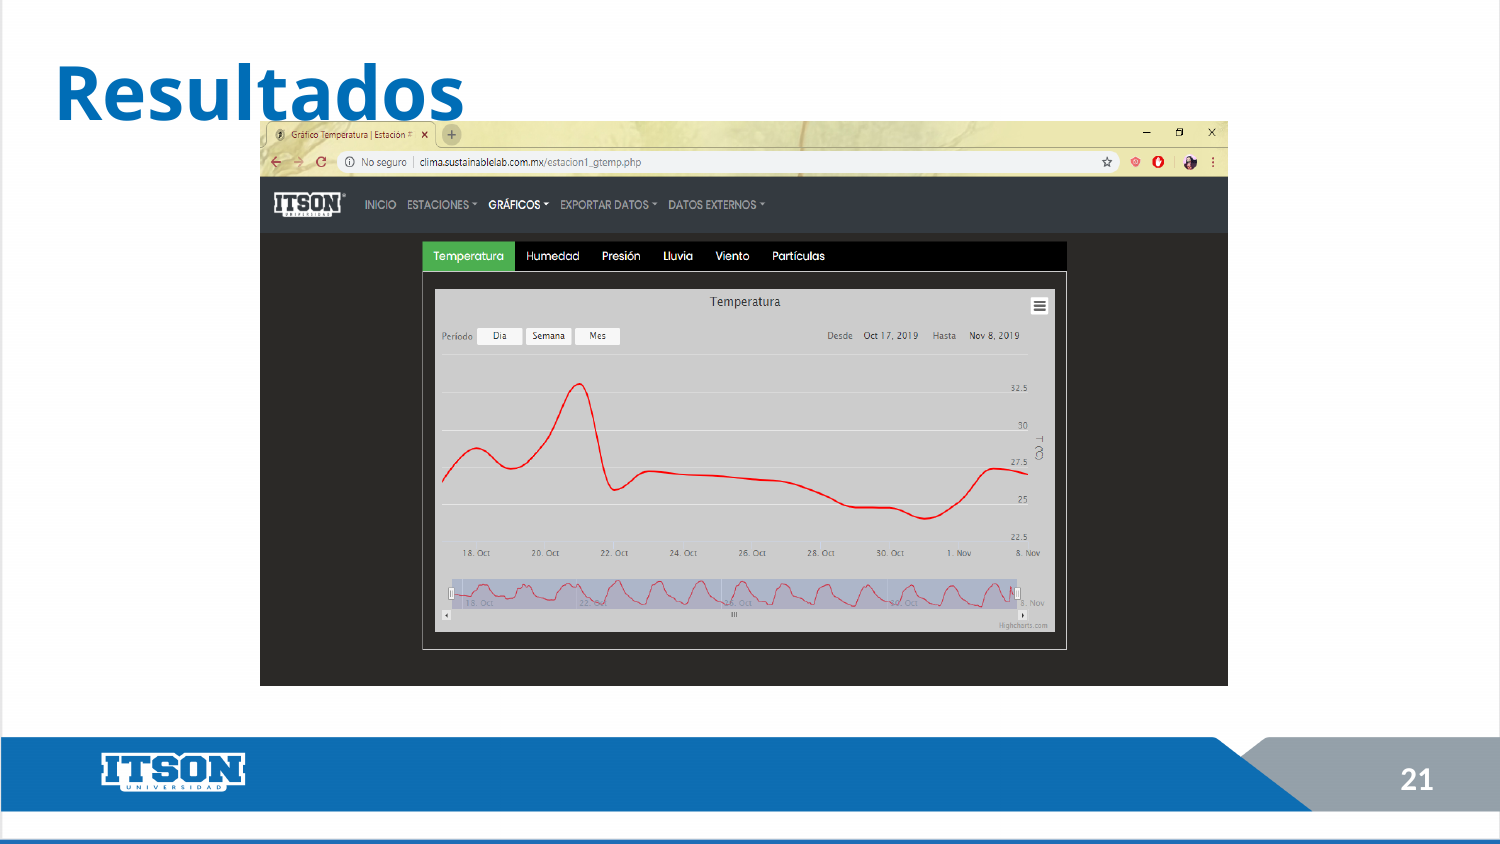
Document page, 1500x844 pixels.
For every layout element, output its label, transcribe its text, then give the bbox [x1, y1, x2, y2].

slide_number 21 [1111, 754, 1449, 800]
picture [0, 0, 1500, 844]
title Resultados [38, 25, 1449, 167]
